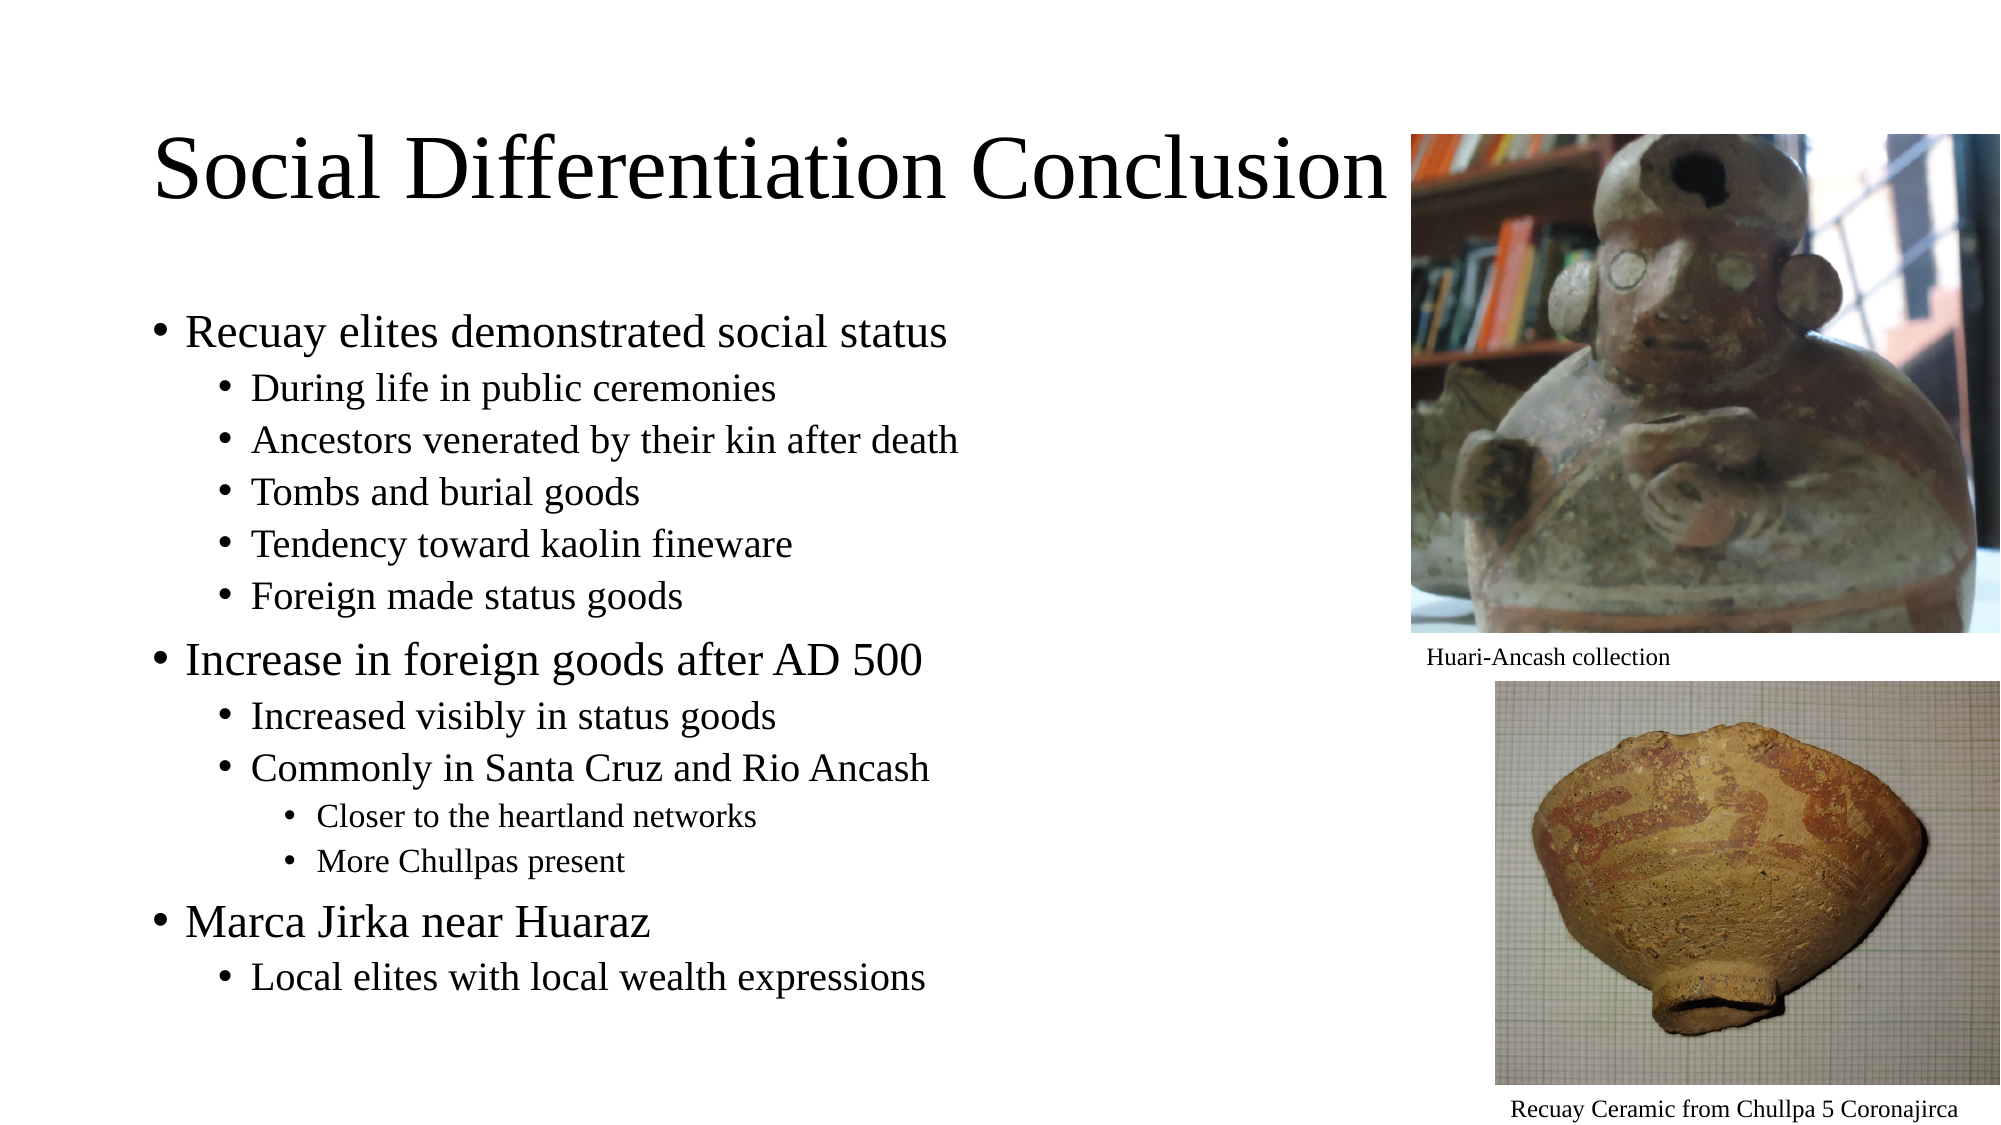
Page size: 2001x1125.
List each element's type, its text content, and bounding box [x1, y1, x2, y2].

picture [1411, 134, 2000, 633]
title Social Differentiation Conclusion [137, 59, 1863, 278]
picture [1495, 681, 2000, 1085]
text_box Huari-Ancash collection [1411, 633, 2000, 678]
list Recuay elites demonstrated social status During life in public ceremonies Ancestors venerated by their kin after death Tombs and burial goods Tendency toward kaolin fineware Foreign made status goods Increase in foreign goods after AD 500 Increased visibly in status goods Commonly in Santa Cruz and Rio Ancash Closer to the heartland networks More Chullpas present Marca Jirka near Huaraz Local elites with local wealth expressions [137, 299, 1863, 1014]
text_box Recuay Ceramic from Chullpa 5 Coronajirca [1495, 1085, 2000, 1125]
